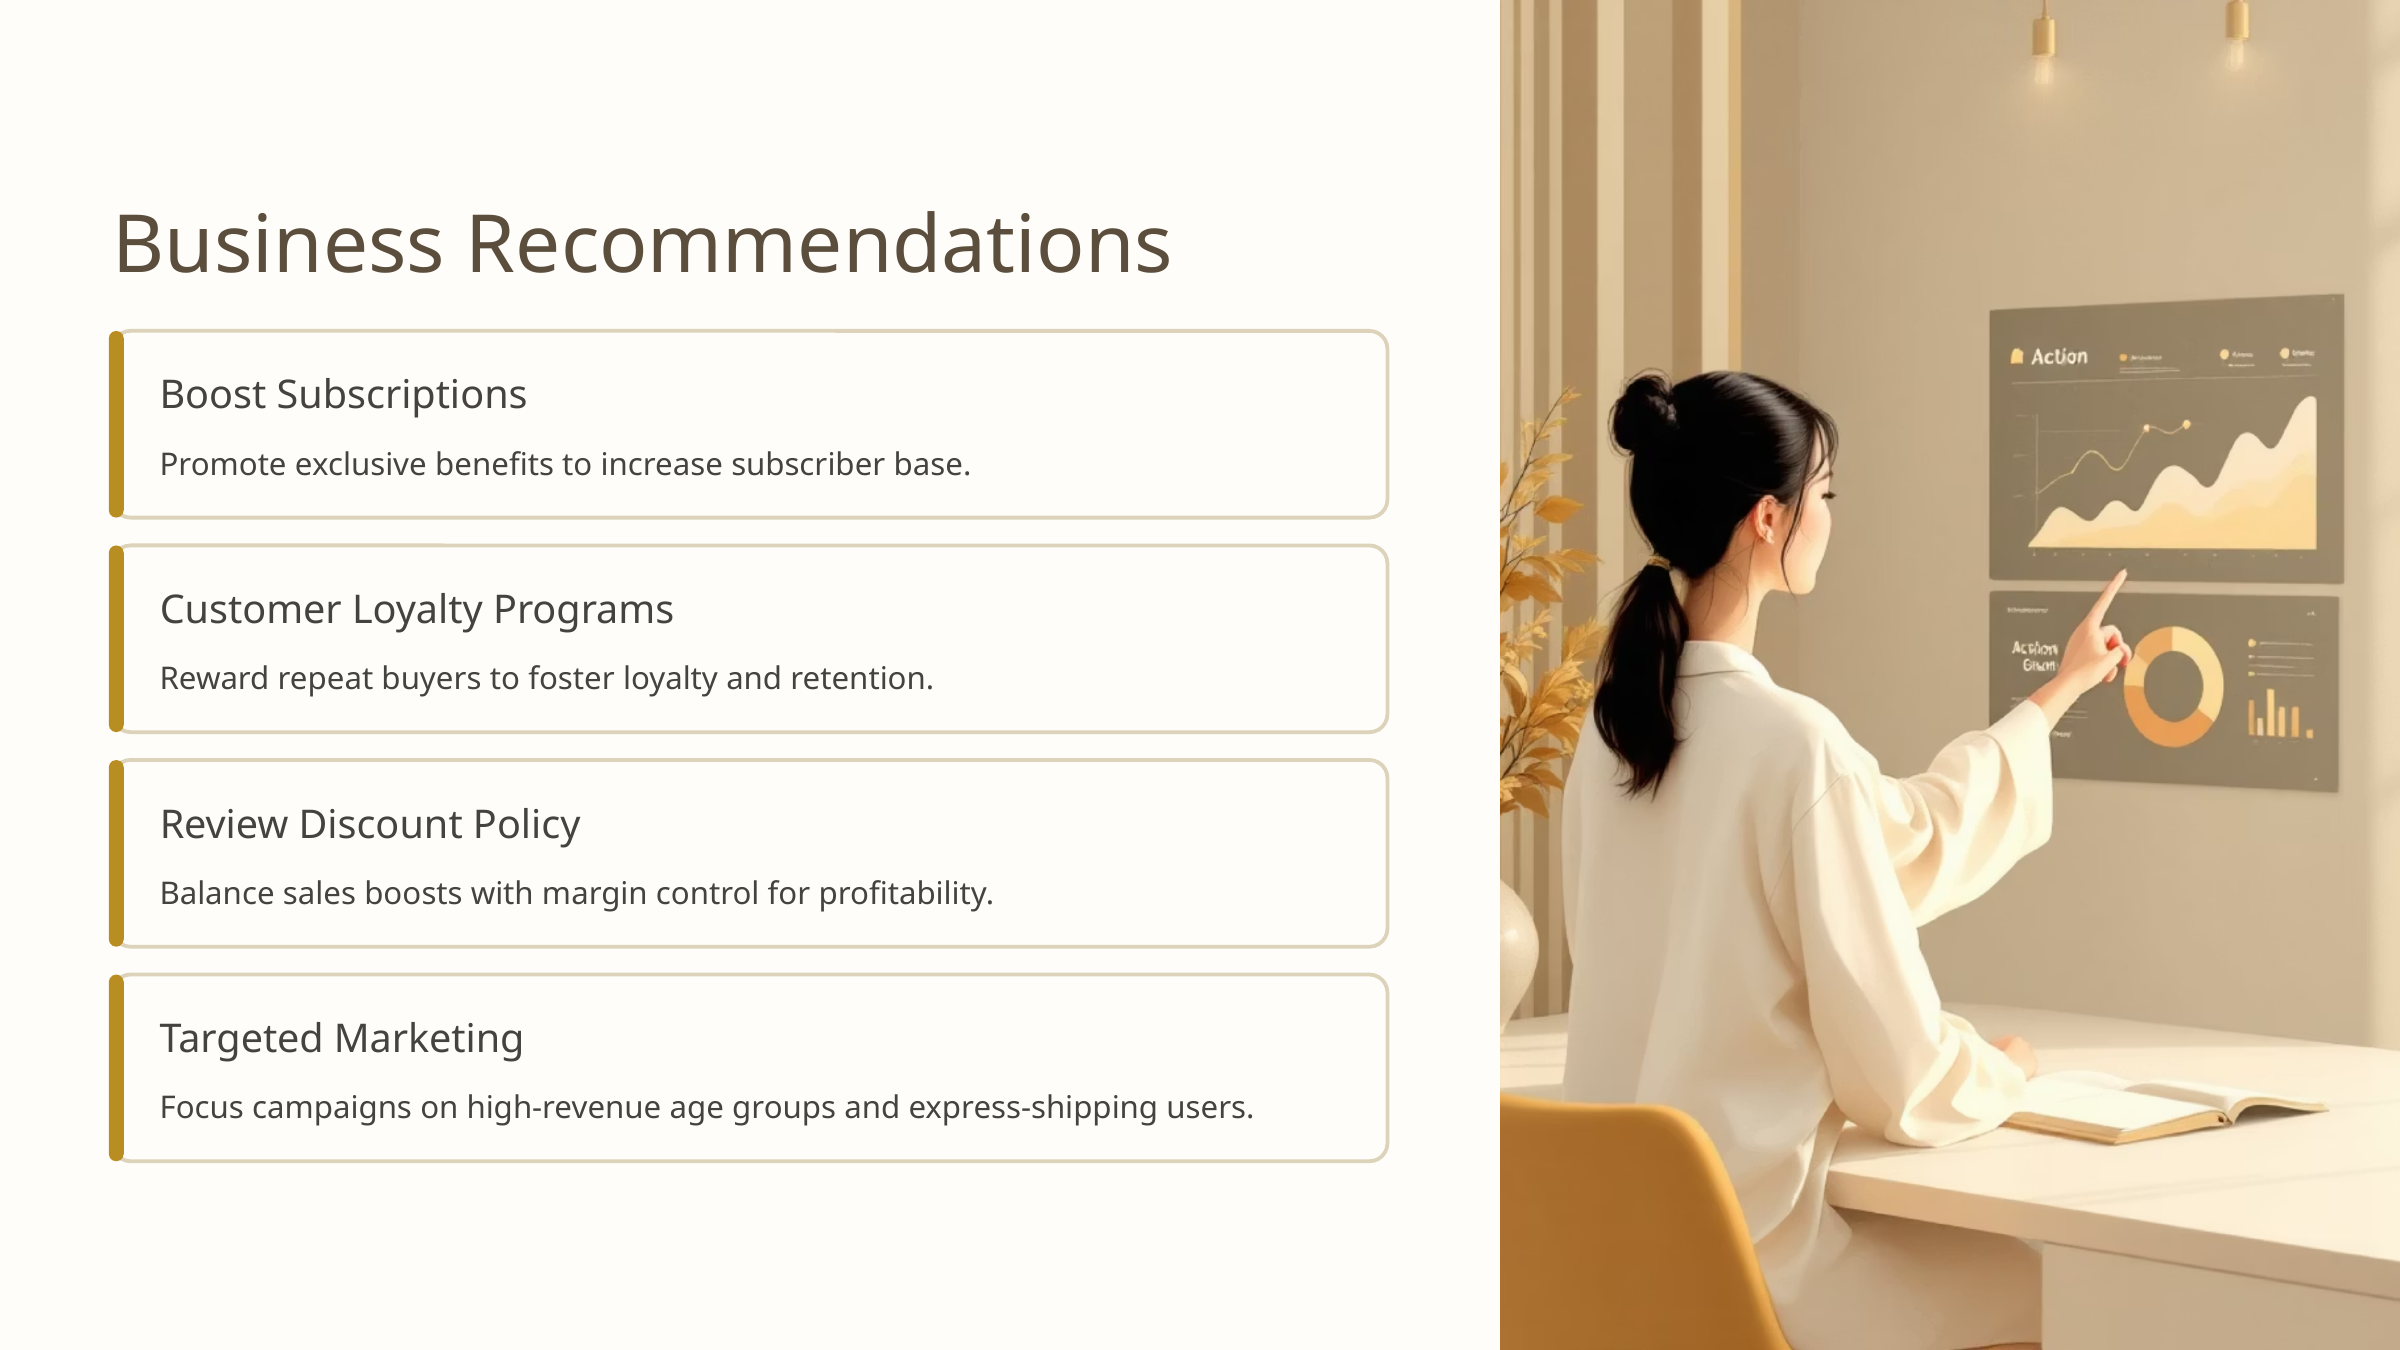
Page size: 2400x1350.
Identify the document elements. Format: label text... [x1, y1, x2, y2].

text_box Targeted Marketing [159, 1010, 566, 1061]
text_box Focus campaigns on high-revenue age groups and express-shipping users. [159, 1077, 1352, 1126]
text_box [108, 330, 124, 518]
text_box Promote exclusive benefits to increase subscriber base. [159, 433, 1352, 482]
text_box [122, 974, 1388, 1162]
text_box Business Recommendations [112, 188, 1269, 290]
text_box [108, 759, 124, 947]
text_box [122, 545, 1388, 733]
text_box [108, 545, 124, 733]
text_box Customer Loyalty Programs [159, 581, 741, 632]
text_box Balance sales boosts with margin control for profitability. [159, 862, 1352, 911]
text_box [122, 330, 1388, 518]
text_box Boost Subscriptions [159, 366, 569, 418]
picture [1499, 0, 2400, 1350]
text_box Review Discount Policy [159, 795, 643, 847]
text_box Reward repeat buyers to foster loyalty and retention. [159, 648, 1352, 697]
text_box [108, 974, 124, 1162]
text_box [122, 759, 1388, 947]
